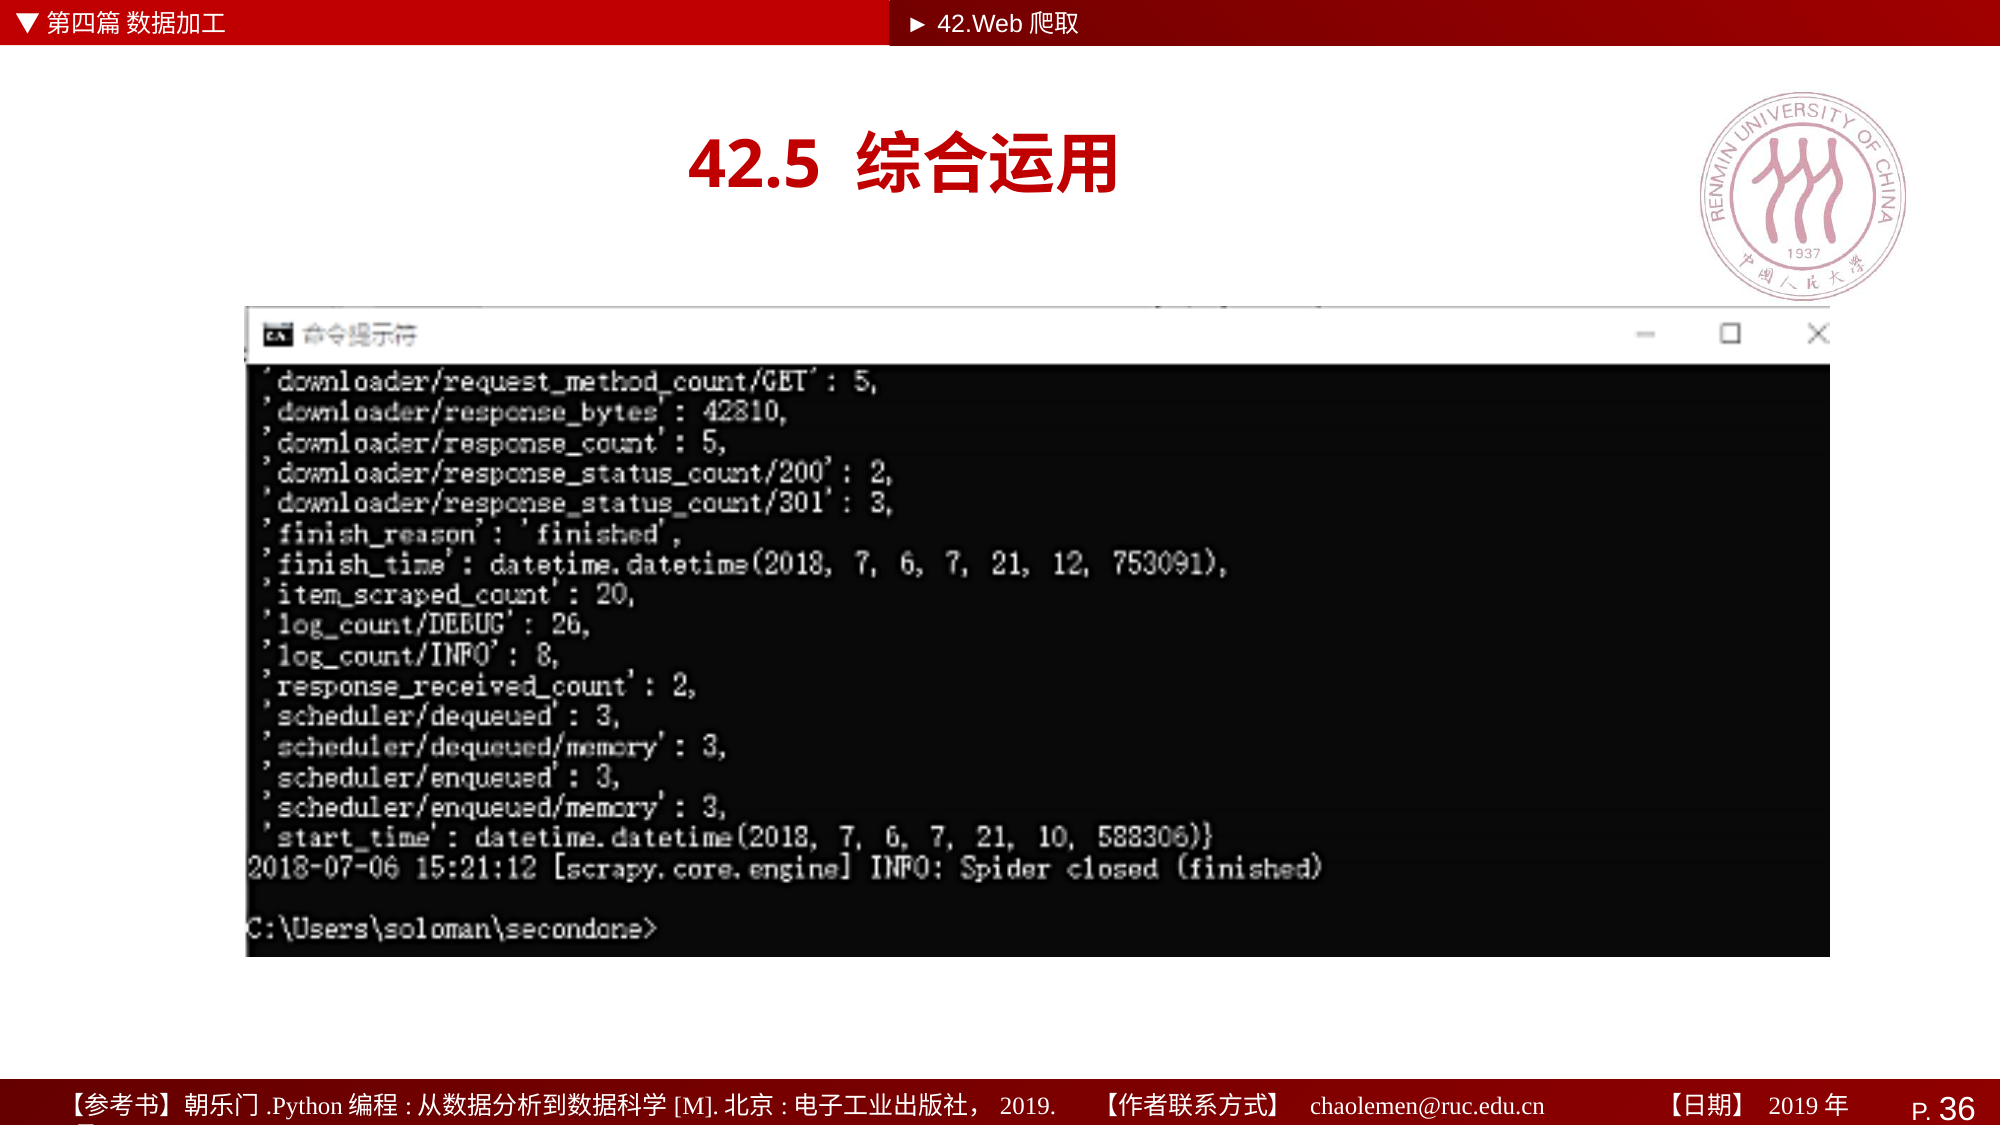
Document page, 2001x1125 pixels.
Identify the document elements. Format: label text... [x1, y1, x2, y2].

title 42.5 综合运用 [101, 92, 1710, 229]
picture [1696, 89, 1910, 304]
list ► 42.Web爬取 [890, 0, 1249, 43]
picture [243, 306, 1830, 957]
list ▼第四篇 数据加工 [0, 0, 725, 43]
